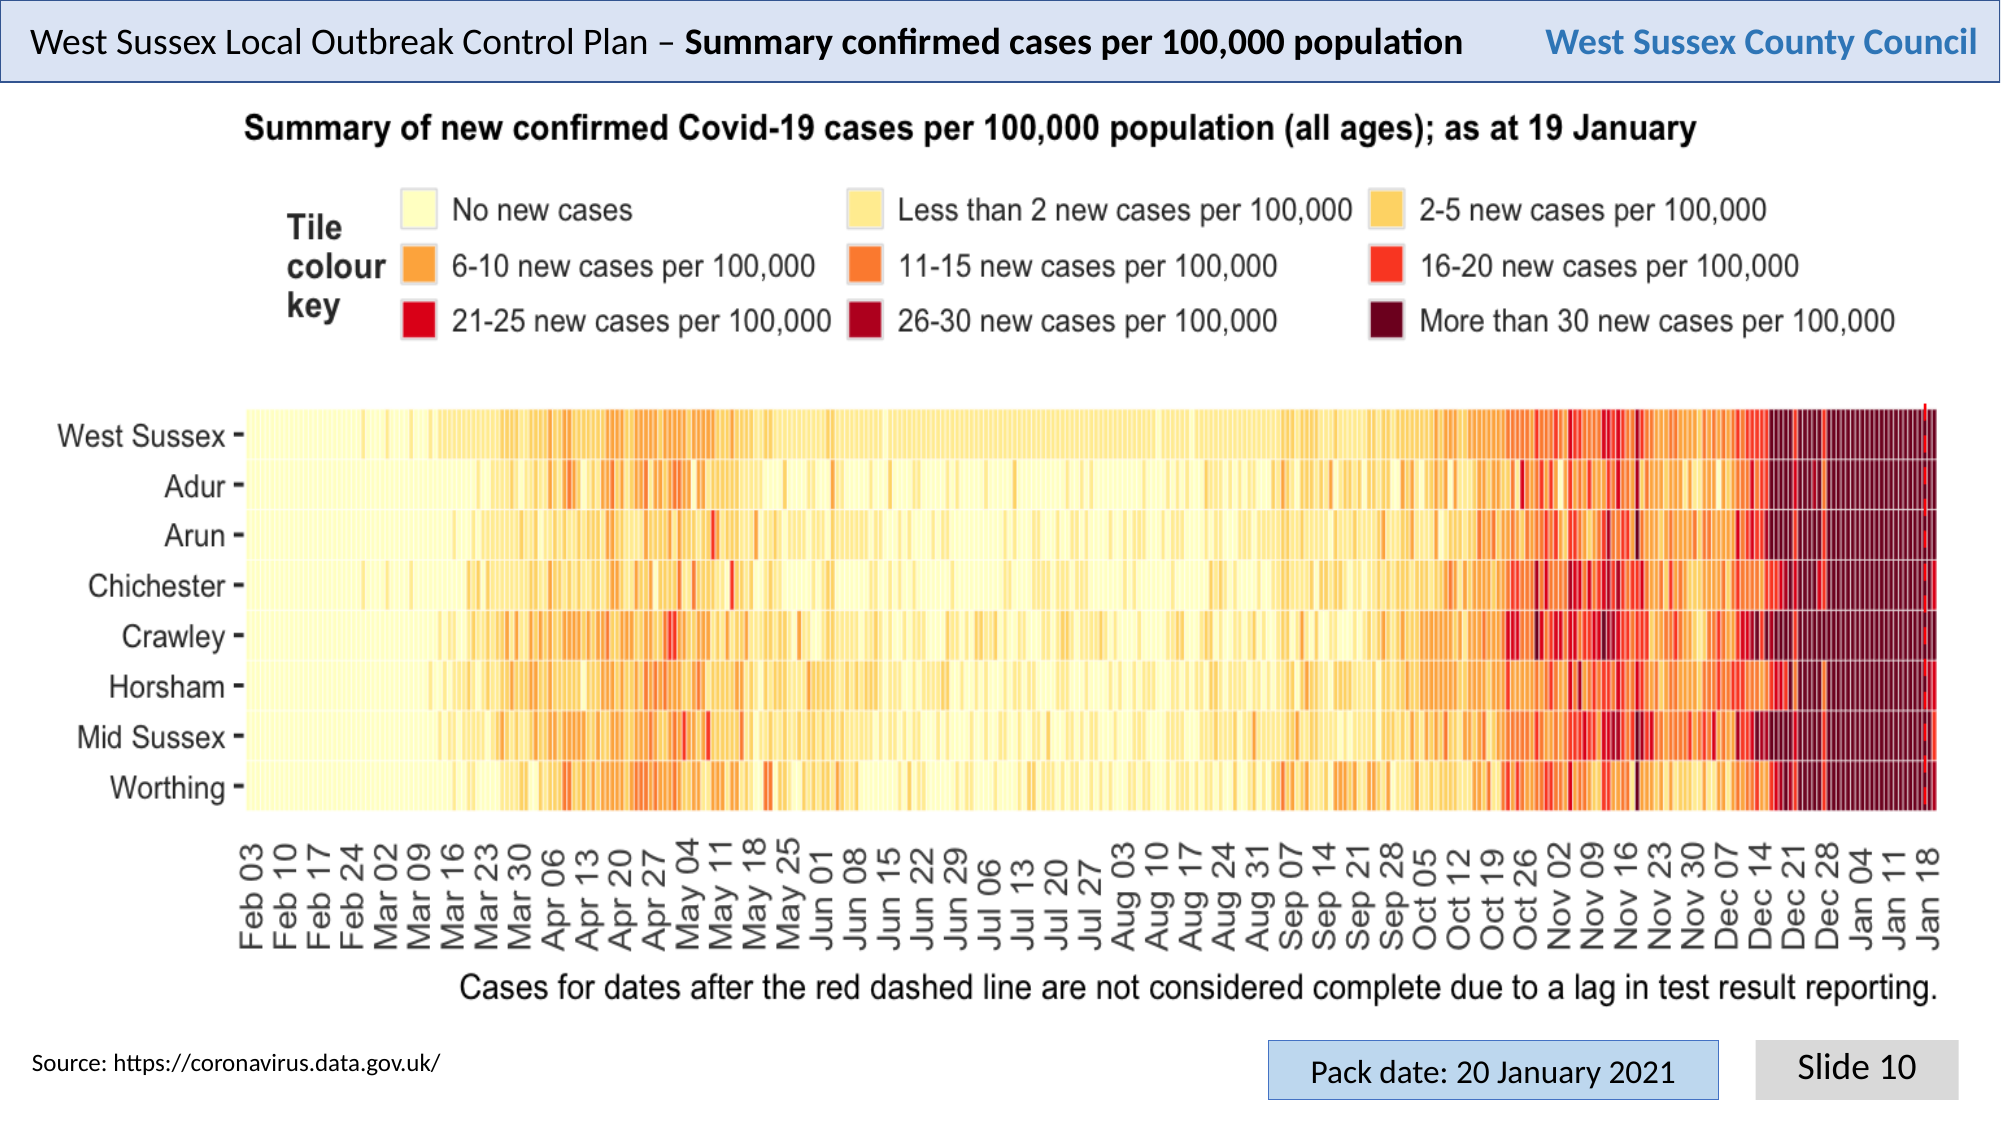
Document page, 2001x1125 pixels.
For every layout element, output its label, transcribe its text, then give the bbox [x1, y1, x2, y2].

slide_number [1268, 1040, 1719, 1100]
list Source: https://coronavirus.data.gov.uk/ [17, 1042, 660, 1103]
picture [38, 91, 1959, 1028]
list Slide 10 [1755, 1040, 1959, 1100]
